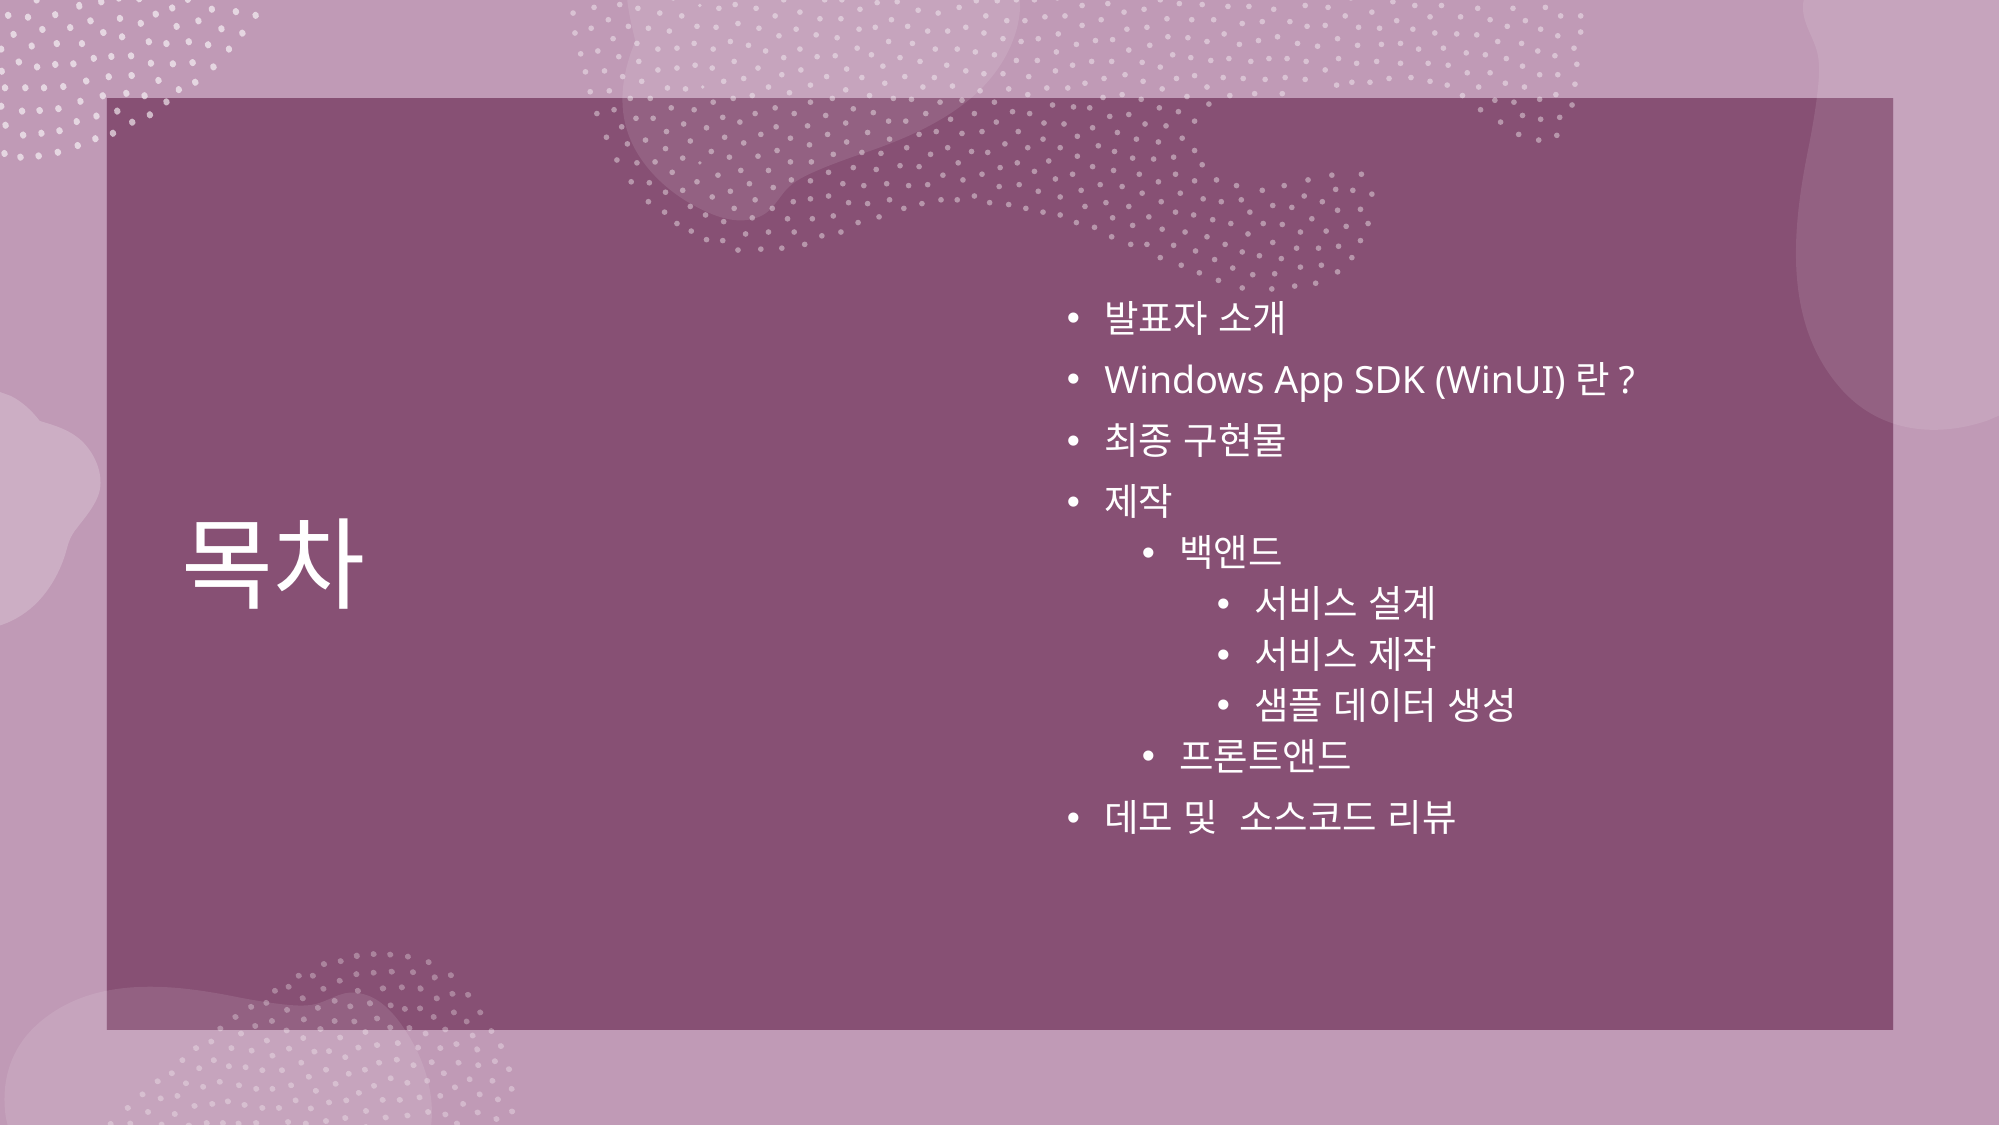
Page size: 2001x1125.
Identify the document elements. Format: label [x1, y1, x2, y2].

text_box [0, 0, 2000, 1125]
